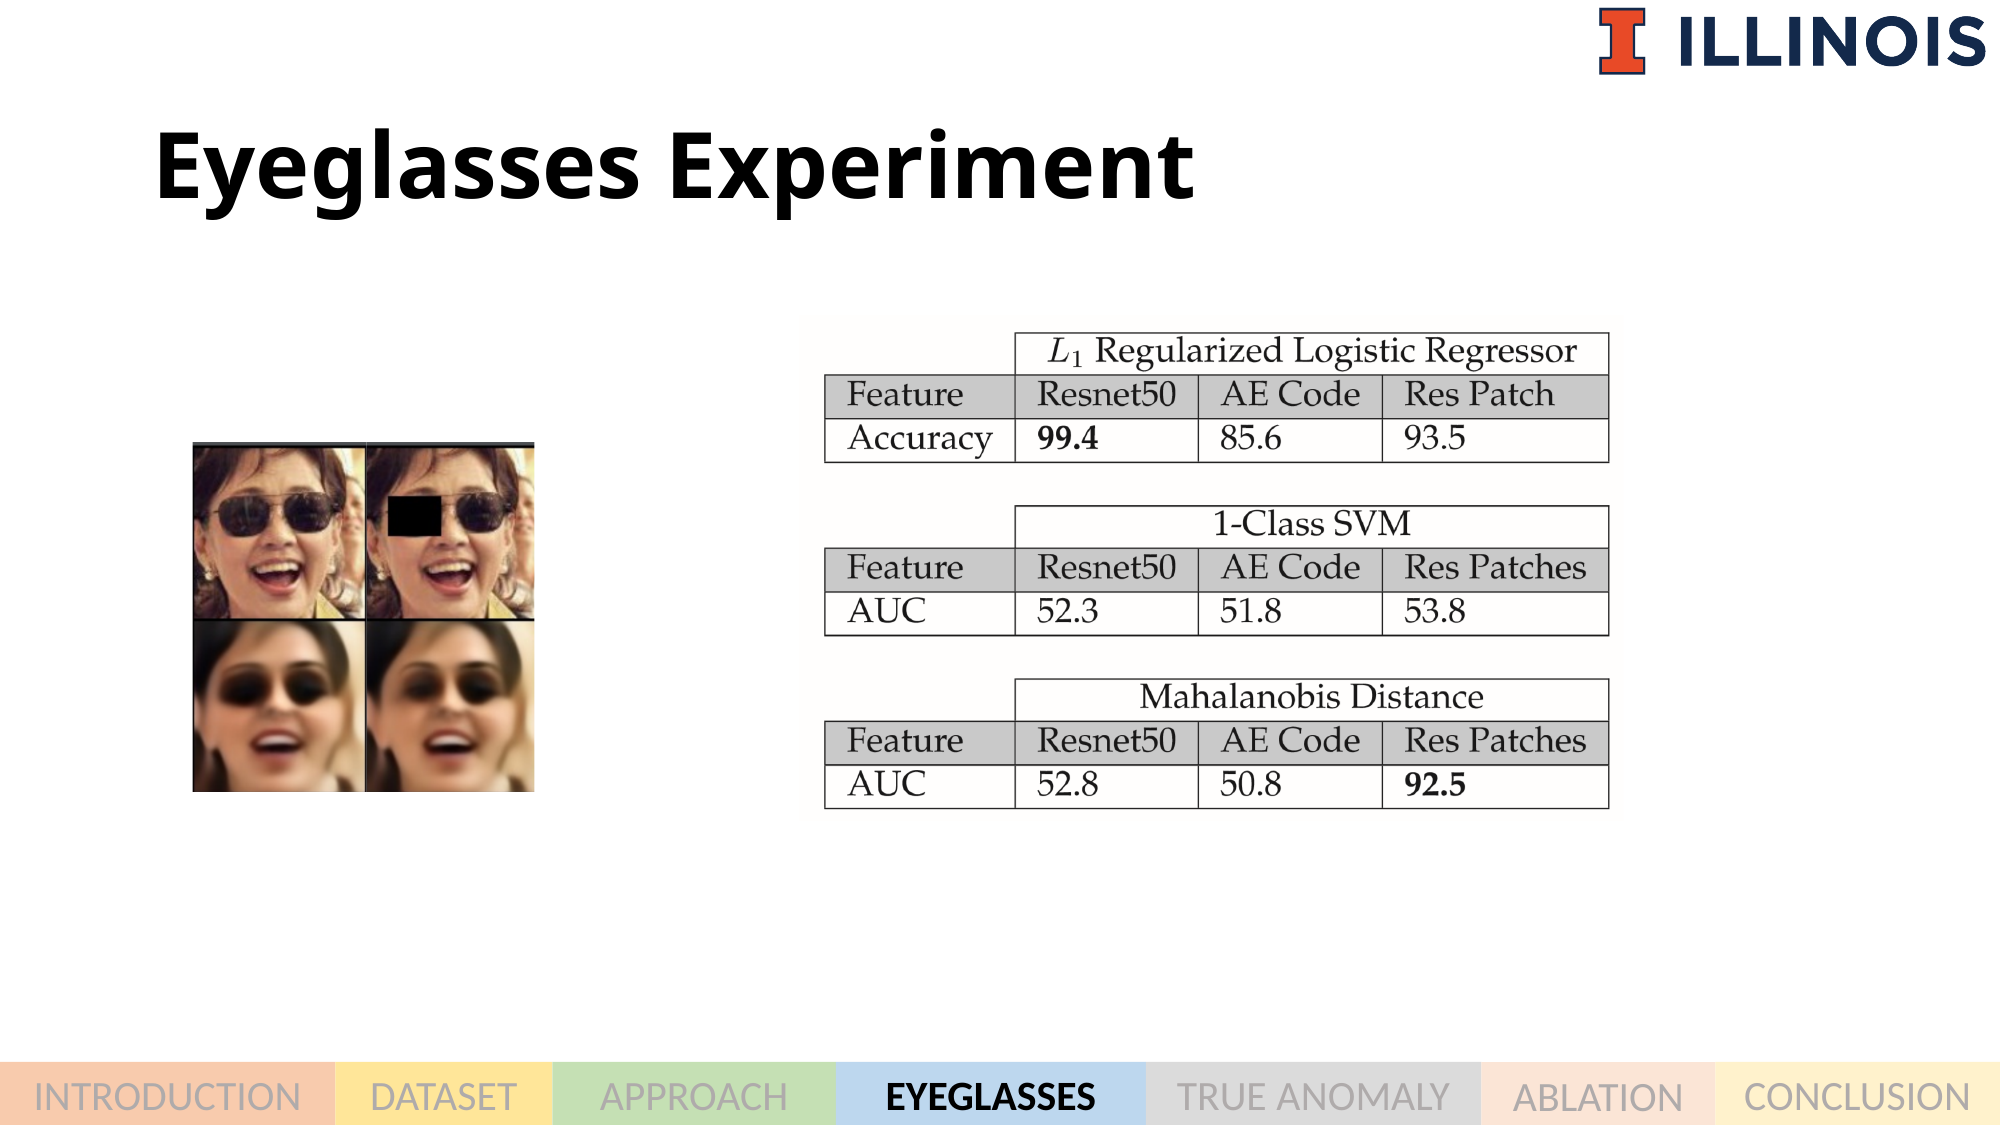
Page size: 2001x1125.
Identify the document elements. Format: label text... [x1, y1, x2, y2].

picture [192, 442, 535, 792]
text_box EYEGLASSES [835, 1061, 1145, 1125]
text_box INTRODUCTION [0, 1061, 335, 1125]
text_box APPROACH [552, 1061, 835, 1125]
text_box DATASET [335, 1061, 552, 1125]
text_box TRUE ANOMALY [1145, 1061, 1482, 1125]
picture [1599, 7, 1986, 75]
picture [799, 315, 1624, 821]
text_box ABLATION [1481, 1062, 1715, 1125]
title Eyeglasses Experiment [137, 59, 1863, 278]
text_box CONCLUSION [1715, 1061, 2000, 1125]
